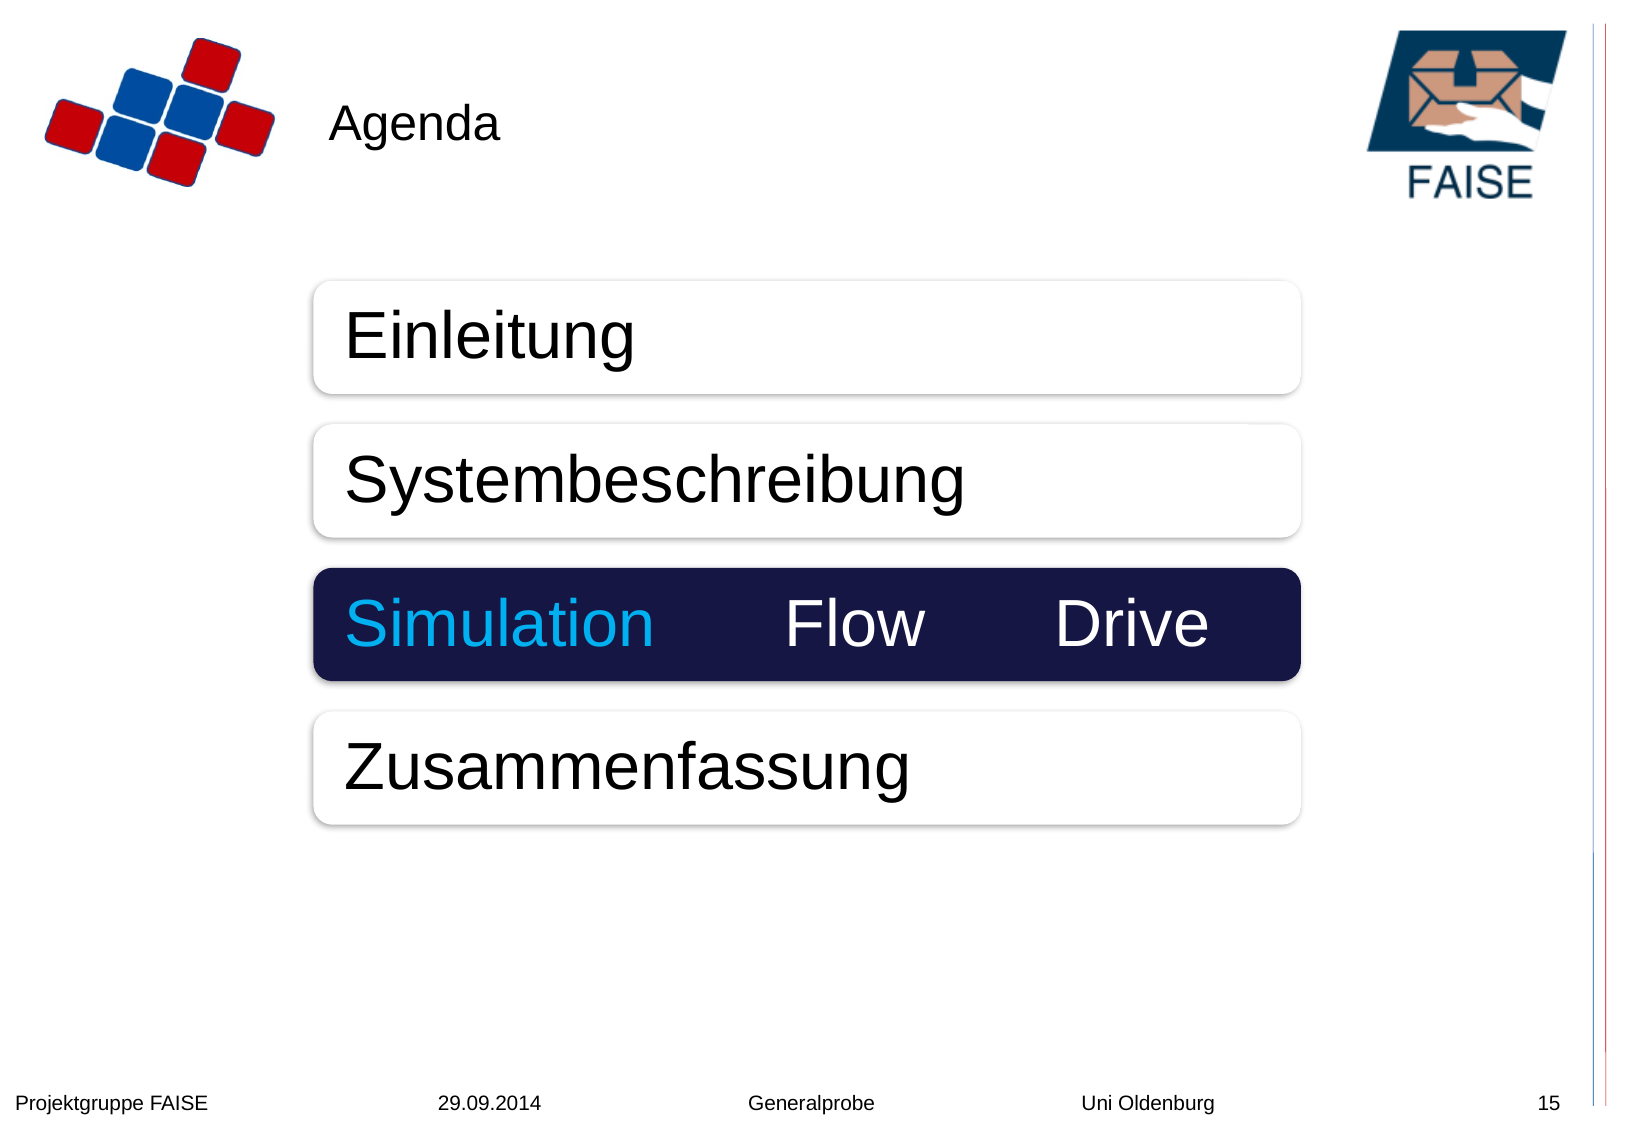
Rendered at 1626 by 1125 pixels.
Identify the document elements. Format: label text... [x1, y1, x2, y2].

picture [1364, 23, 1575, 210]
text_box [313, 171, 1302, 1017]
title Agenda [313, 44, 1544, 197]
footer Projektgruppe FAISE 29.09.2014 Generalprobe Uni Oldenburg [0, 1082, 1530, 1125]
slide_number 15 [1530, 1082, 1576, 1119]
picture [44, 38, 288, 187]
